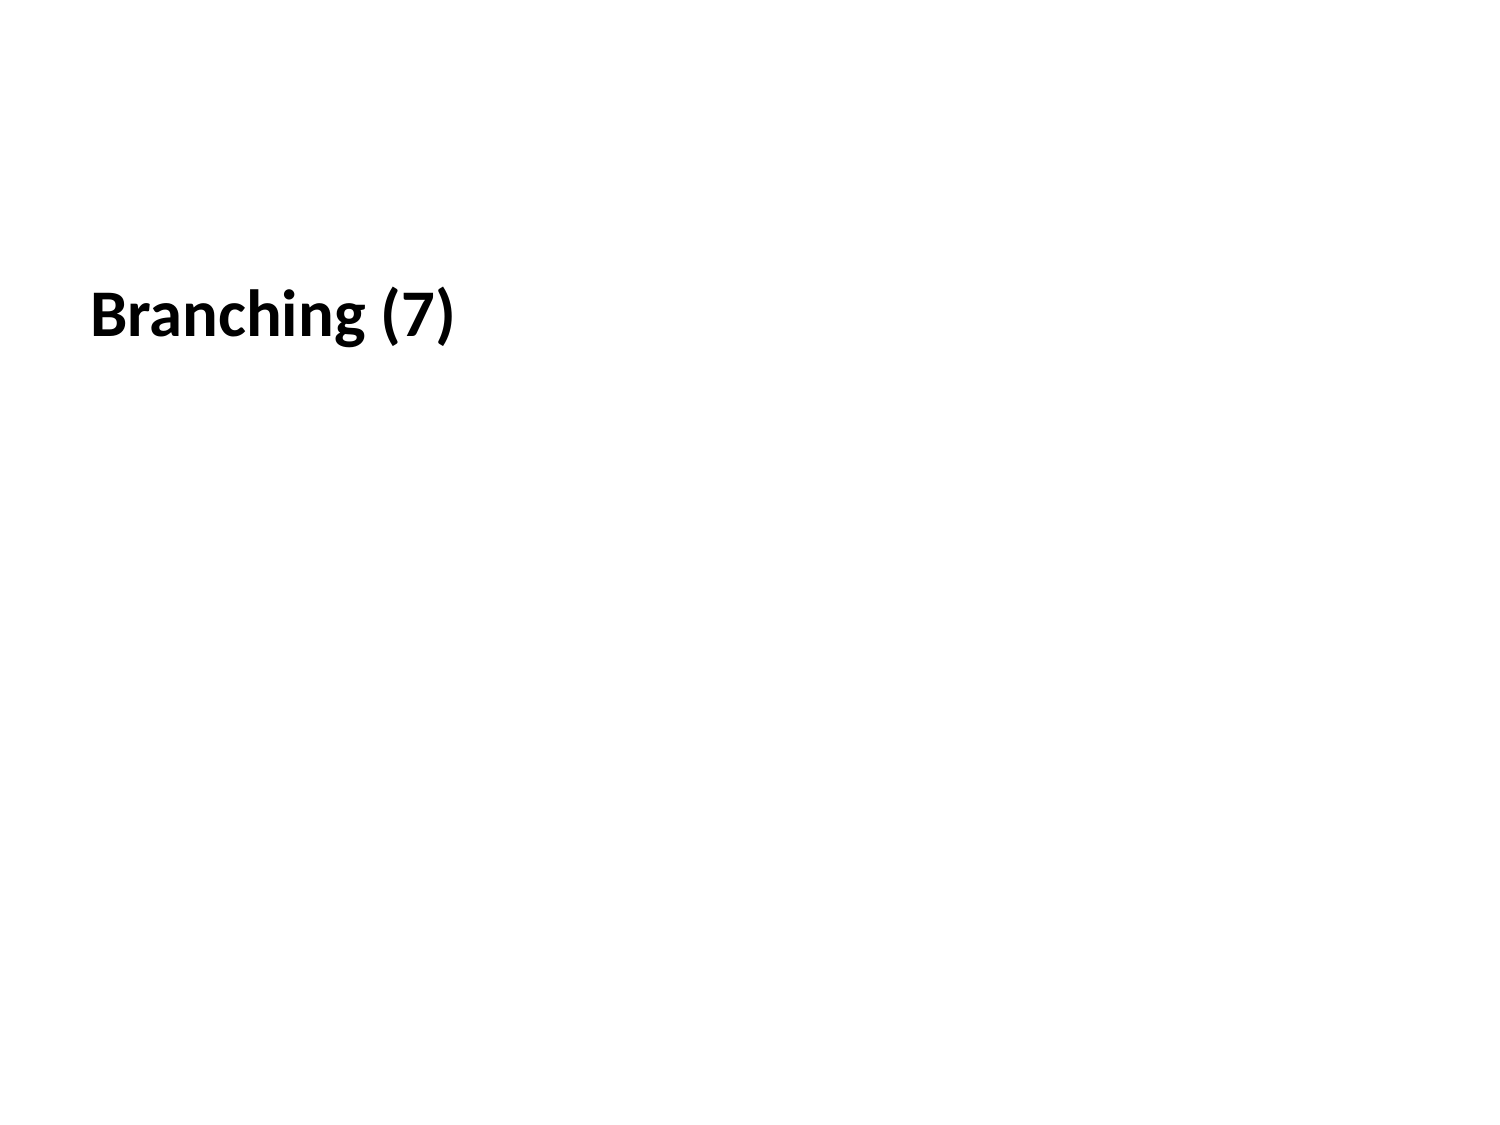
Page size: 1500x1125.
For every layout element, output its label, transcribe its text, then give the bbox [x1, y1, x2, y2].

list Branching (7) [75, 262, 1425, 1005]
